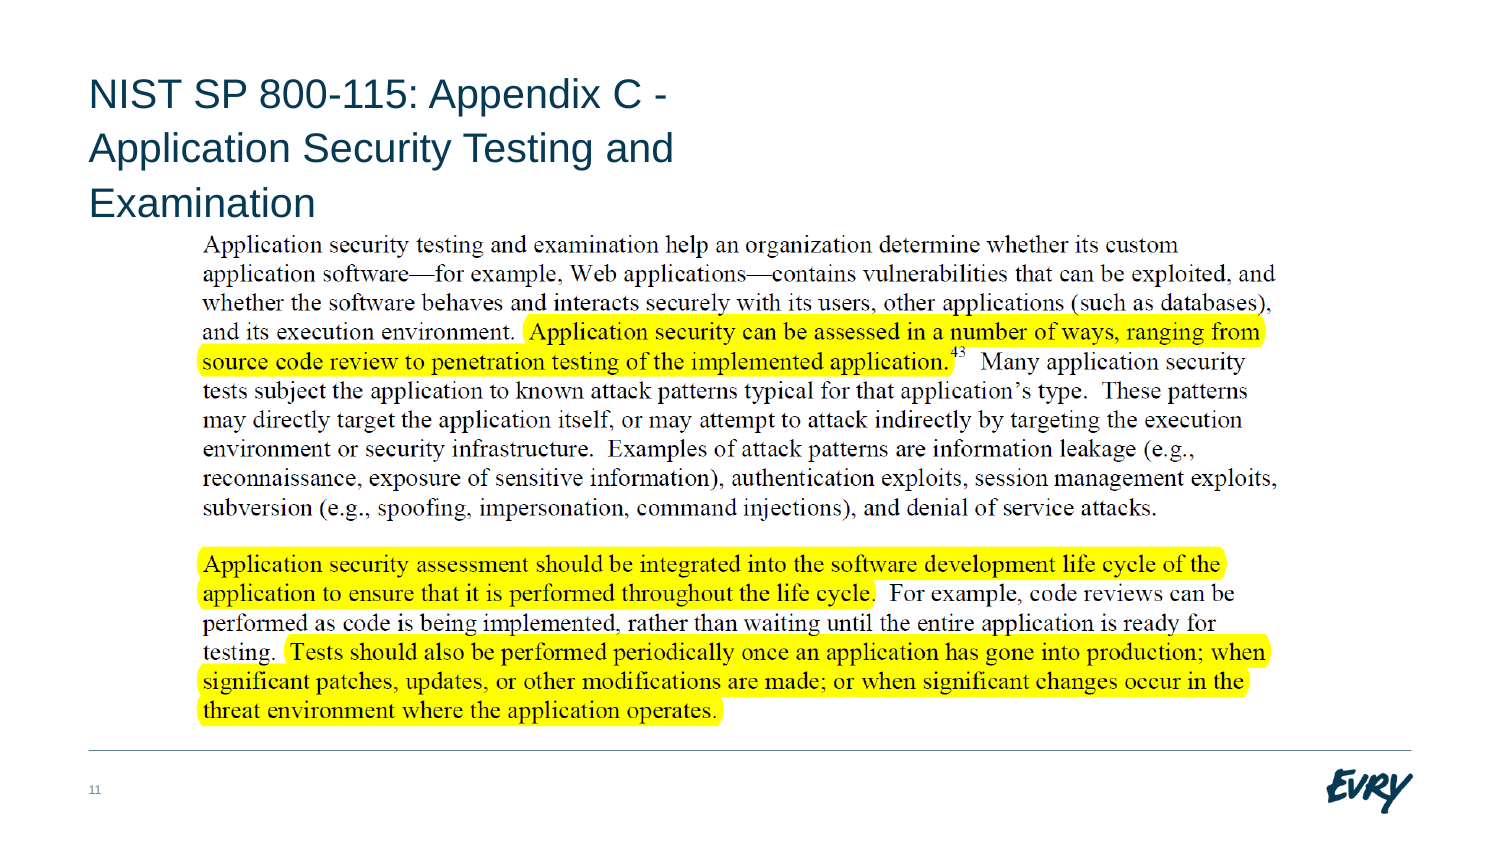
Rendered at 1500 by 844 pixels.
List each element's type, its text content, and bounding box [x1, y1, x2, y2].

slide_number 11 [88, 781, 119, 797]
picture [1376, 779, 1383, 785]
picture [1326, 768, 1413, 814]
title NIST SP 800-115: Appendix C - Application Security Testing and Examination [88, 62, 721, 227]
picture [1388, 779, 1413, 814]
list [191, 226, 1289, 727]
